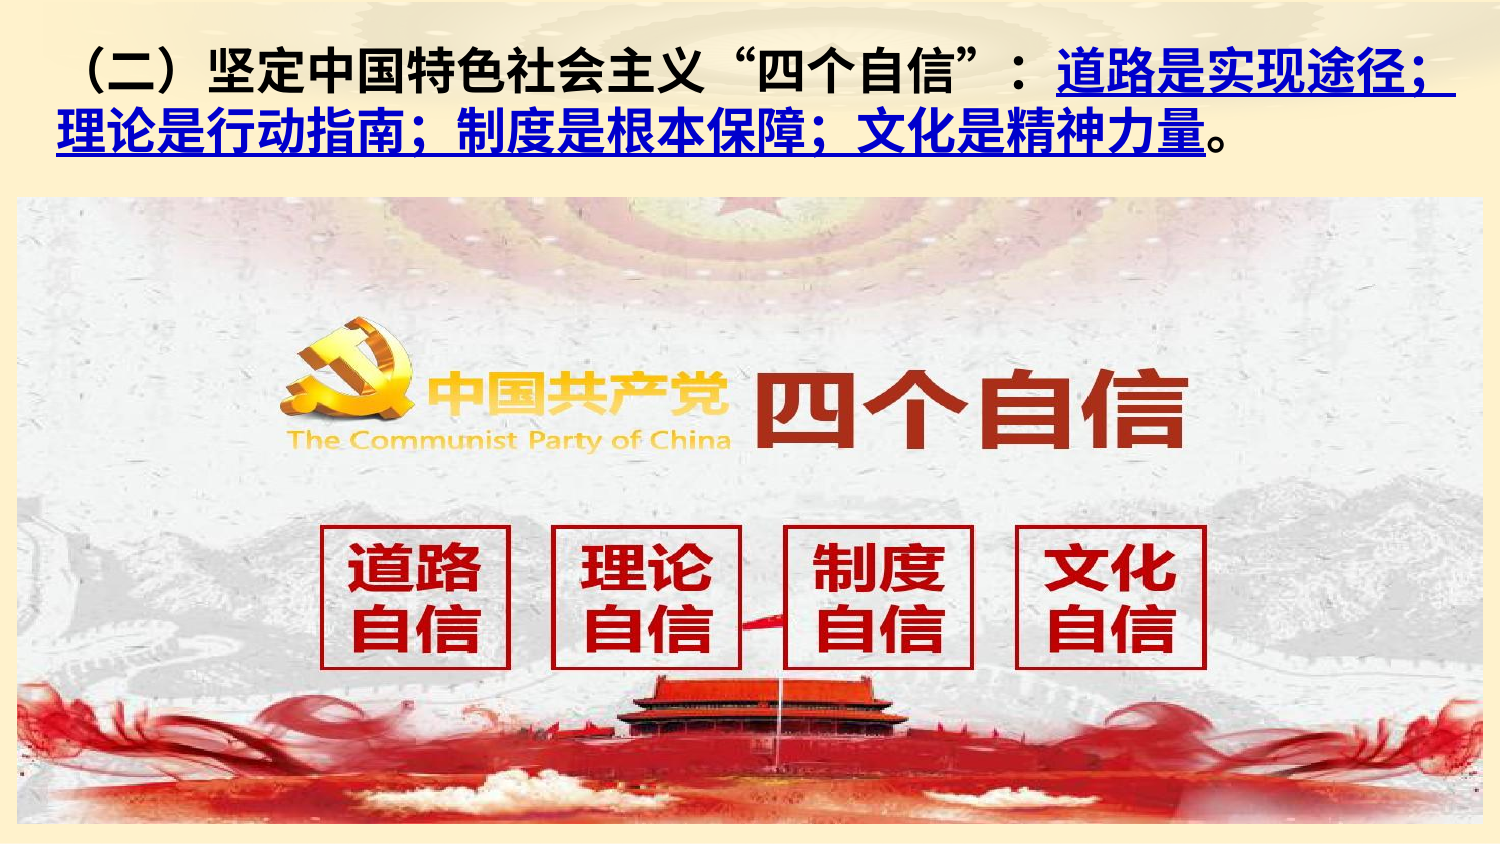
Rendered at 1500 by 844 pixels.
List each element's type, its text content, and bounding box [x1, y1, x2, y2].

picture [17, 197, 1483, 824]
text_box （二）坚定中国特色社会主义“四个自信”：道路是实现途径；理论是行动指南；制度是根本保障；文化是精神力量。 [41, 31, 1483, 167]
